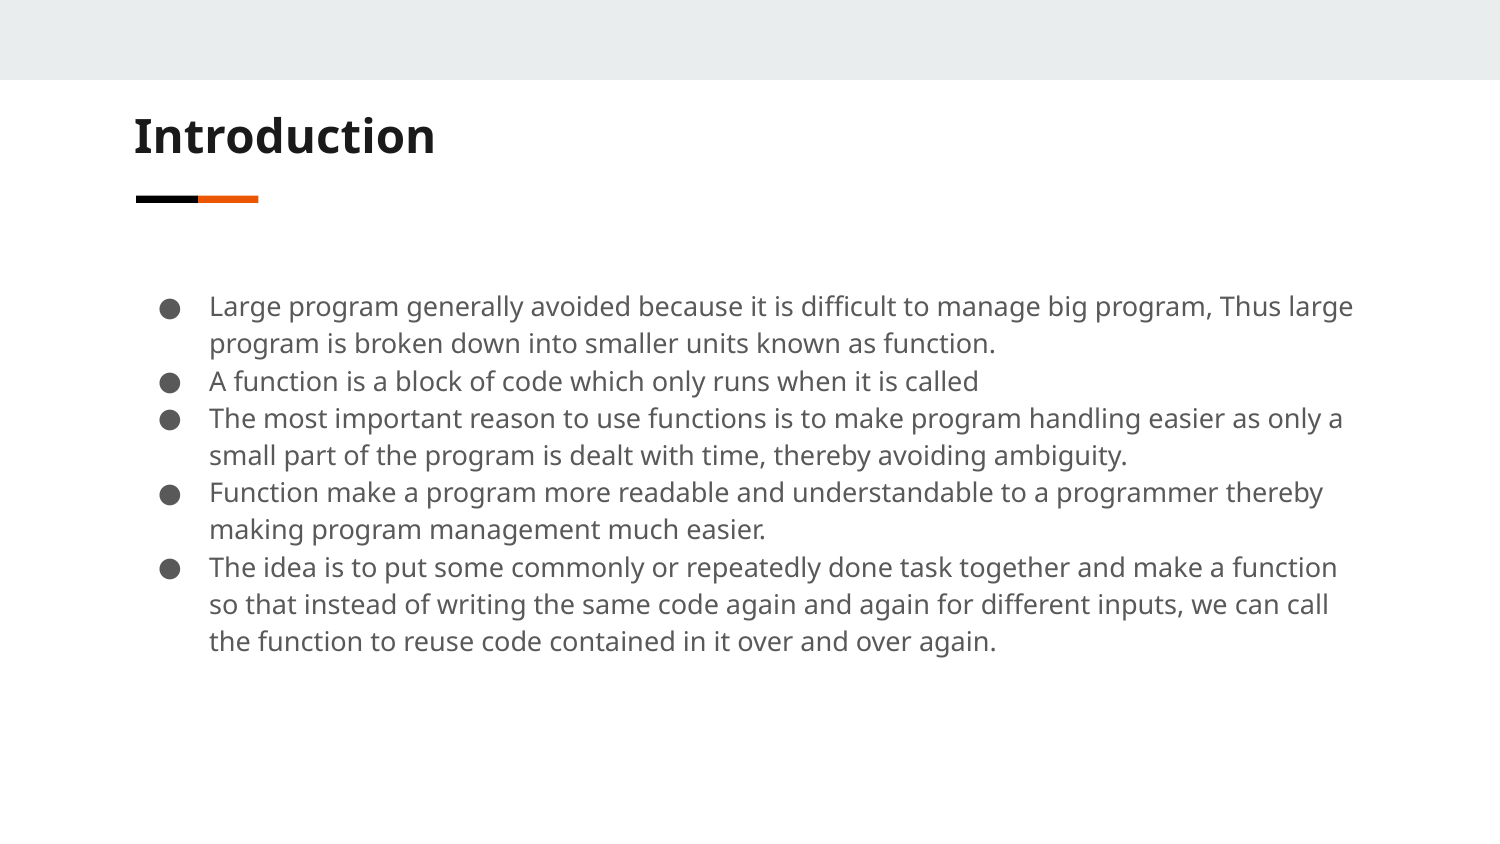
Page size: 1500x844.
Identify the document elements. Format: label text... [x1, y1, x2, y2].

text_box Large program generally avoided because it is difficult to manage big program, Thus large program is broken down into smaller units known as function. A function is a block of code which only runs when it is called The most important reason to use functions is to make program handling easier as only a small part of the program is dealt with time, thereby avoiding ambiguity. Function make a program more readable and understandable to a programmer thereby making program management much easier. The idea is to put some commonly or repeatedly done task together and make a function so that instead of writing the same code again and again for different inputs, we can call the function to reuse code contained in it over and over again. [119, 269, 1381, 696]
text_box Introduction [119, 90, 1381, 179]
